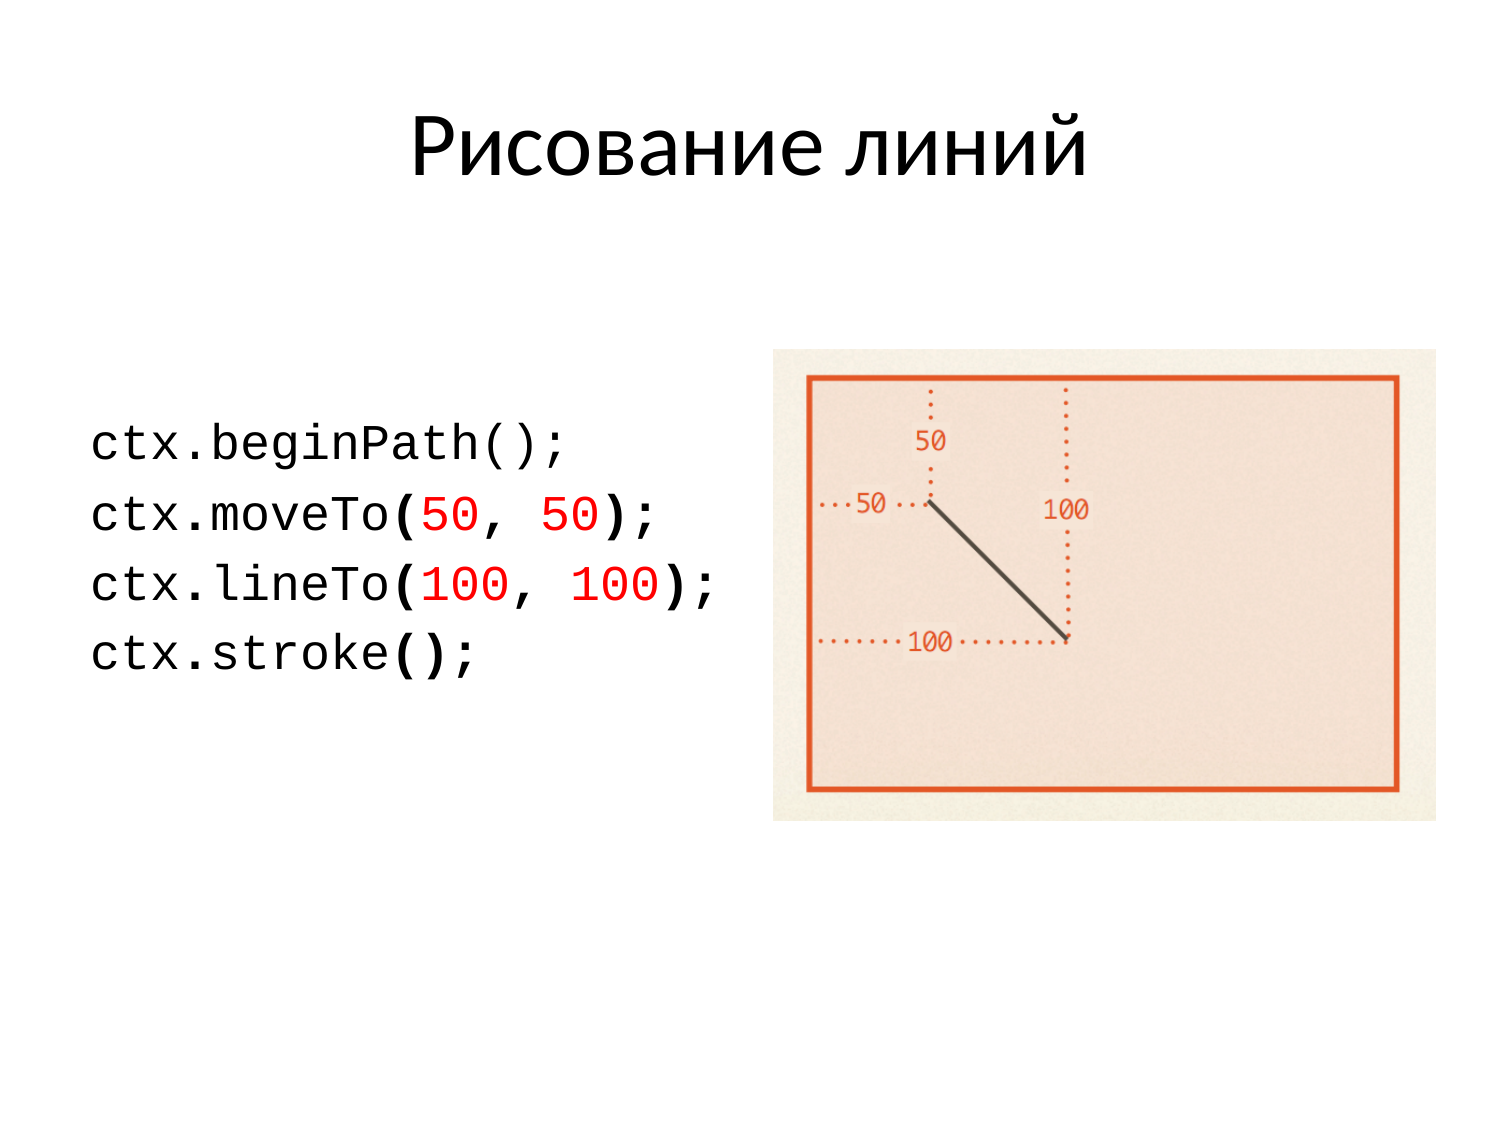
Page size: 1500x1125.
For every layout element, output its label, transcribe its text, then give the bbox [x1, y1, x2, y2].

picture [773, 349, 1436, 821]
list ctx.beginPath(); ctx.moveTo(50, 50); ctx.lineTo(100, 100); ctx.stroke(); [75, 262, 1425, 1005]
title Рисование линий [75, 45, 1425, 233]
